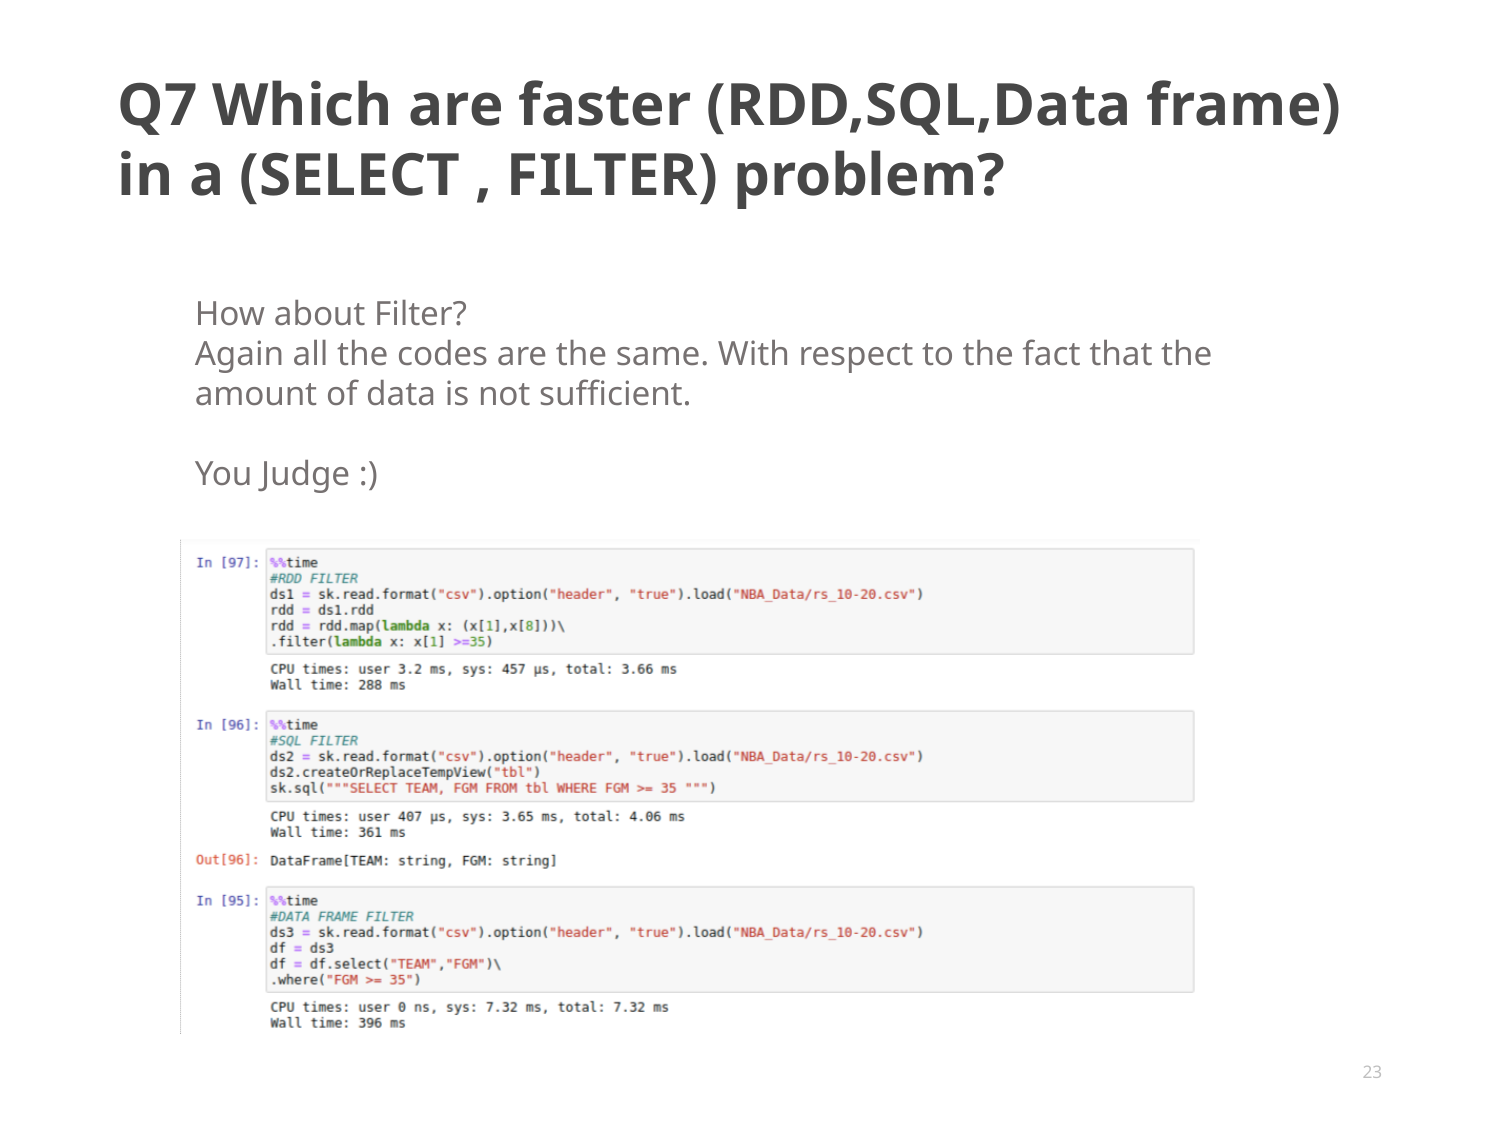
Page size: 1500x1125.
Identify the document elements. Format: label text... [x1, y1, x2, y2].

text_box Q7 Which are faster (RDD,SQL,Data frame) in a (SELECT , FILTER) problem? [103, 59, 1397, 222]
picture [179, 539, 1200, 1034]
text_box 23 [1059, 1042, 1397, 1103]
text_box How about Filter? Again all the codes are the same. With respect to the fact that the amount of data is not sufficient. You Judge :) [180, 285, 1290, 510]
